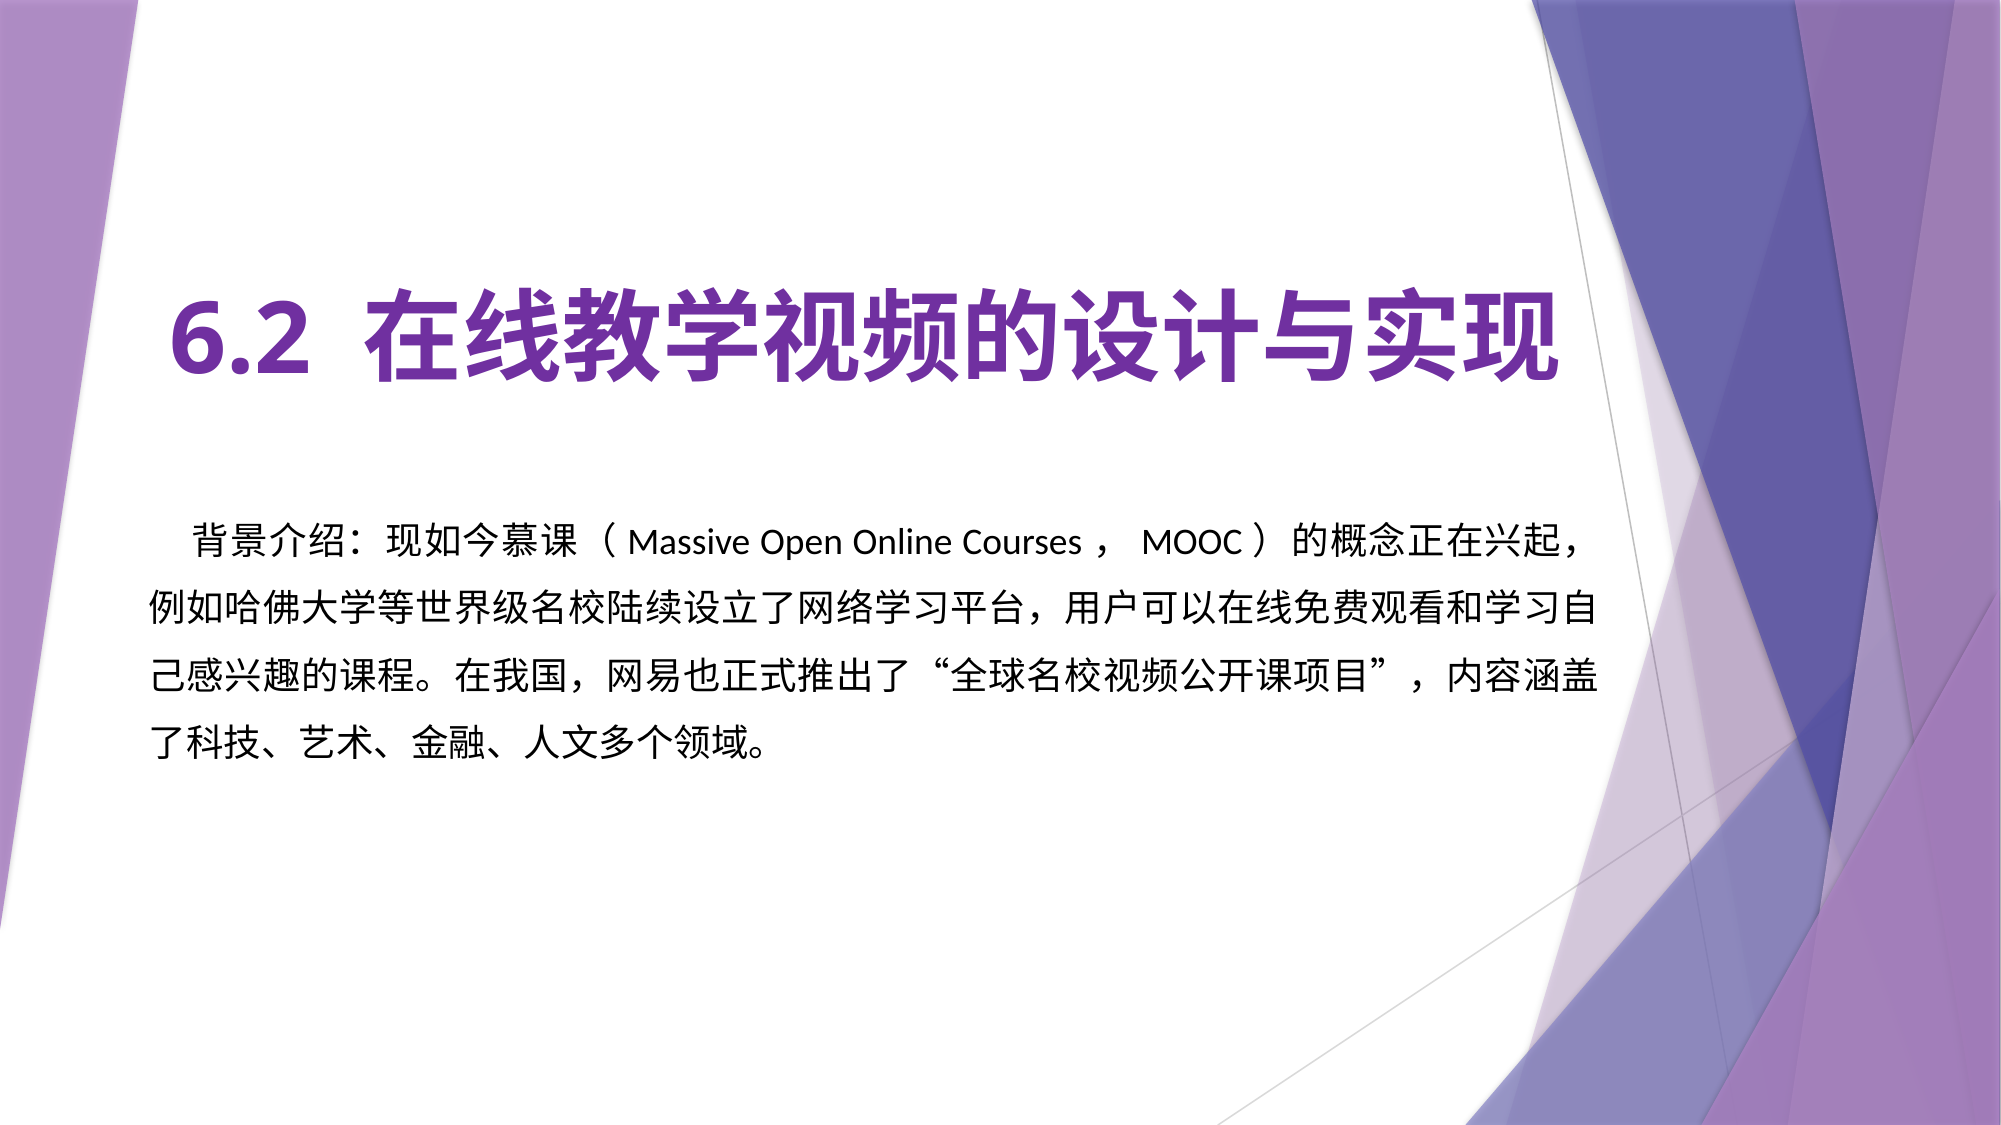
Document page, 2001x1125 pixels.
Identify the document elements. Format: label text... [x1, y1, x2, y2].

text_box 背景介绍：现如今慕课（Massive Open Online Courses，MOOC）的概念正在兴起，例如哈佛大学等世界级名校陆续设立了网络学习平台，用户可以在线免费观看和学习自己感兴趣的课程。在我国，网易也正式推出了“全球名校视频公开课项目”，内容涵盖了科技、艺术、金融、人文多个领域。 [133, 486, 1615, 772]
title 6.2 在线教学视频的设计与实现 [154, 156, 1678, 402]
